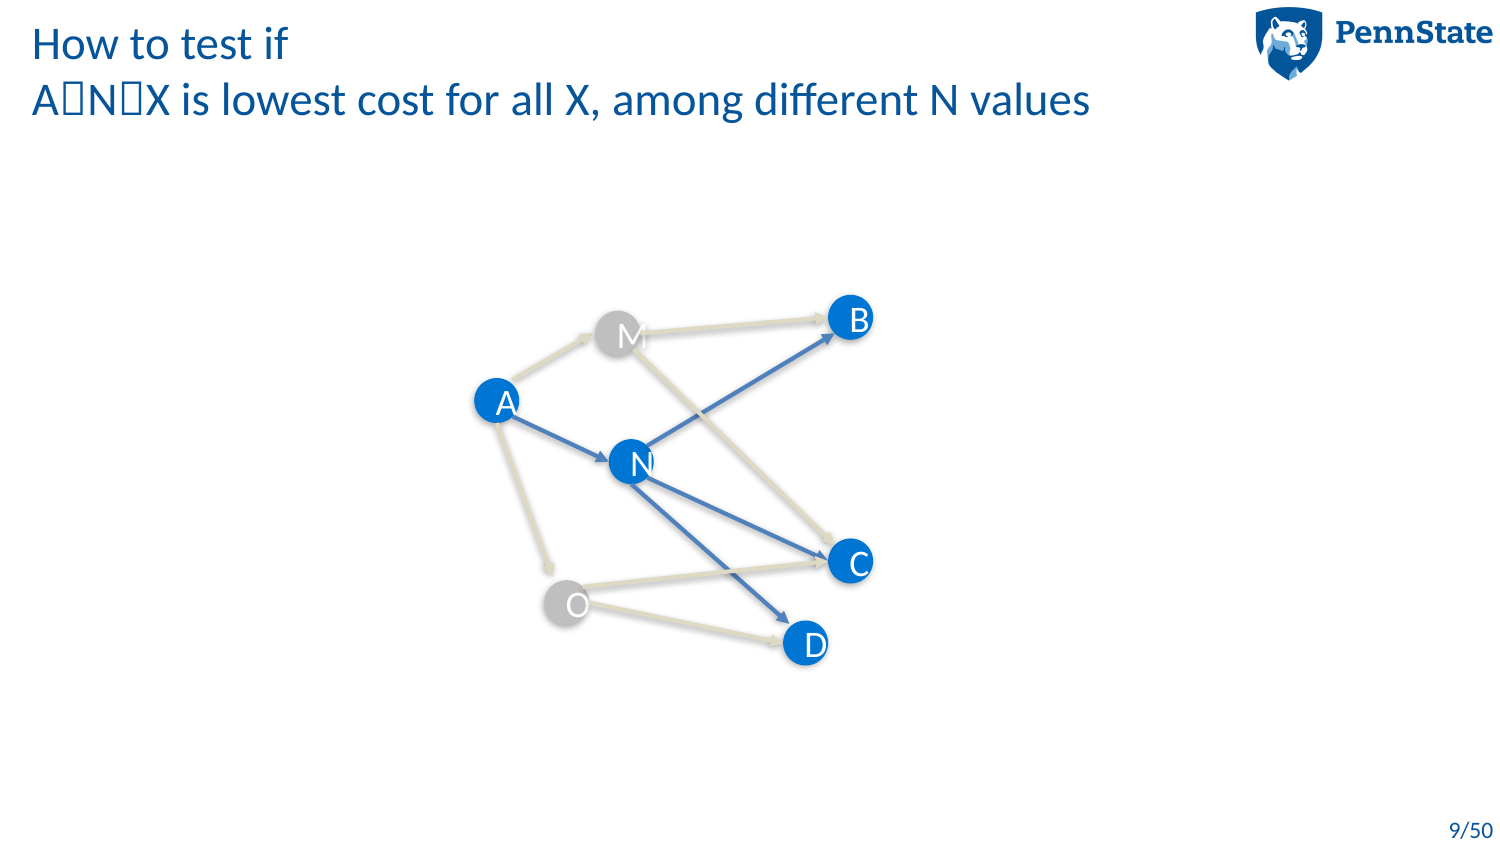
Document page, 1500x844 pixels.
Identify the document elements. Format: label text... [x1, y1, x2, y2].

text_box O [543, 579, 590, 626]
text_box A [473, 377, 520, 424]
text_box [640, 317, 829, 334]
text_box M [594, 309, 639, 357]
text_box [633, 348, 835, 546]
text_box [496, 422, 553, 578]
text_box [512, 332, 594, 381]
picture [1248, 3, 1500, 85]
text_box D [783, 619, 829, 667]
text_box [589, 602, 784, 644]
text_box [630, 551, 790, 559]
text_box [630, 595, 790, 625]
text_box C [832, 537, 874, 585]
text_box N [609, 438, 628, 485]
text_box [582, 560, 829, 587]
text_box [646, 332, 835, 348]
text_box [512, 416, 609, 462]
text_box B [827, 294, 874, 341]
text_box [793, 554, 829, 560]
title How to test if ANX is lowest cost for all X, among different N values [17, 4, 1251, 74]
